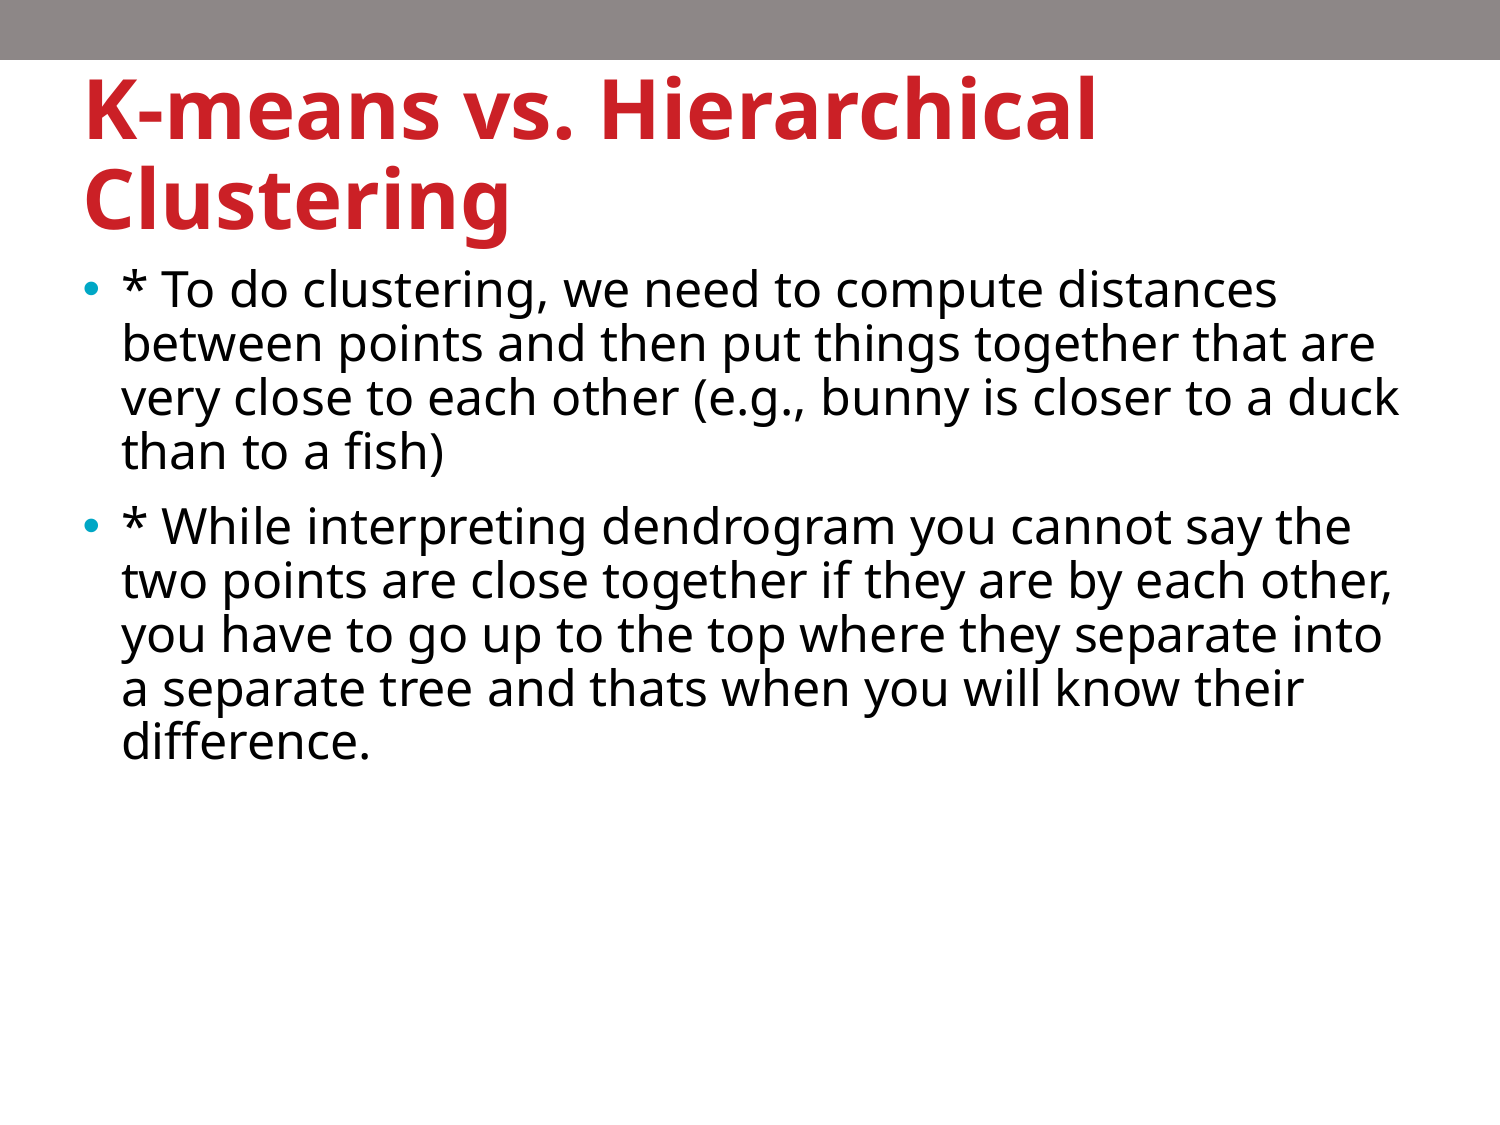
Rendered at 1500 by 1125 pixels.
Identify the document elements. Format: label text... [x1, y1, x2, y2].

title K-means vs. Hierarchical Clustering [75, 59, 1425, 167]
list * To do clustering, we need to compute distances between points and then put things together that are very close to each other (e.g., bunny is closer to a duck than to a fish) * While interpreting dendrogram you cannot say the two points are close together if they are by each other, you have to go up to the top where they separate into a separate tree and thats when you will know their difference. [75, 256, 1425, 1125]
